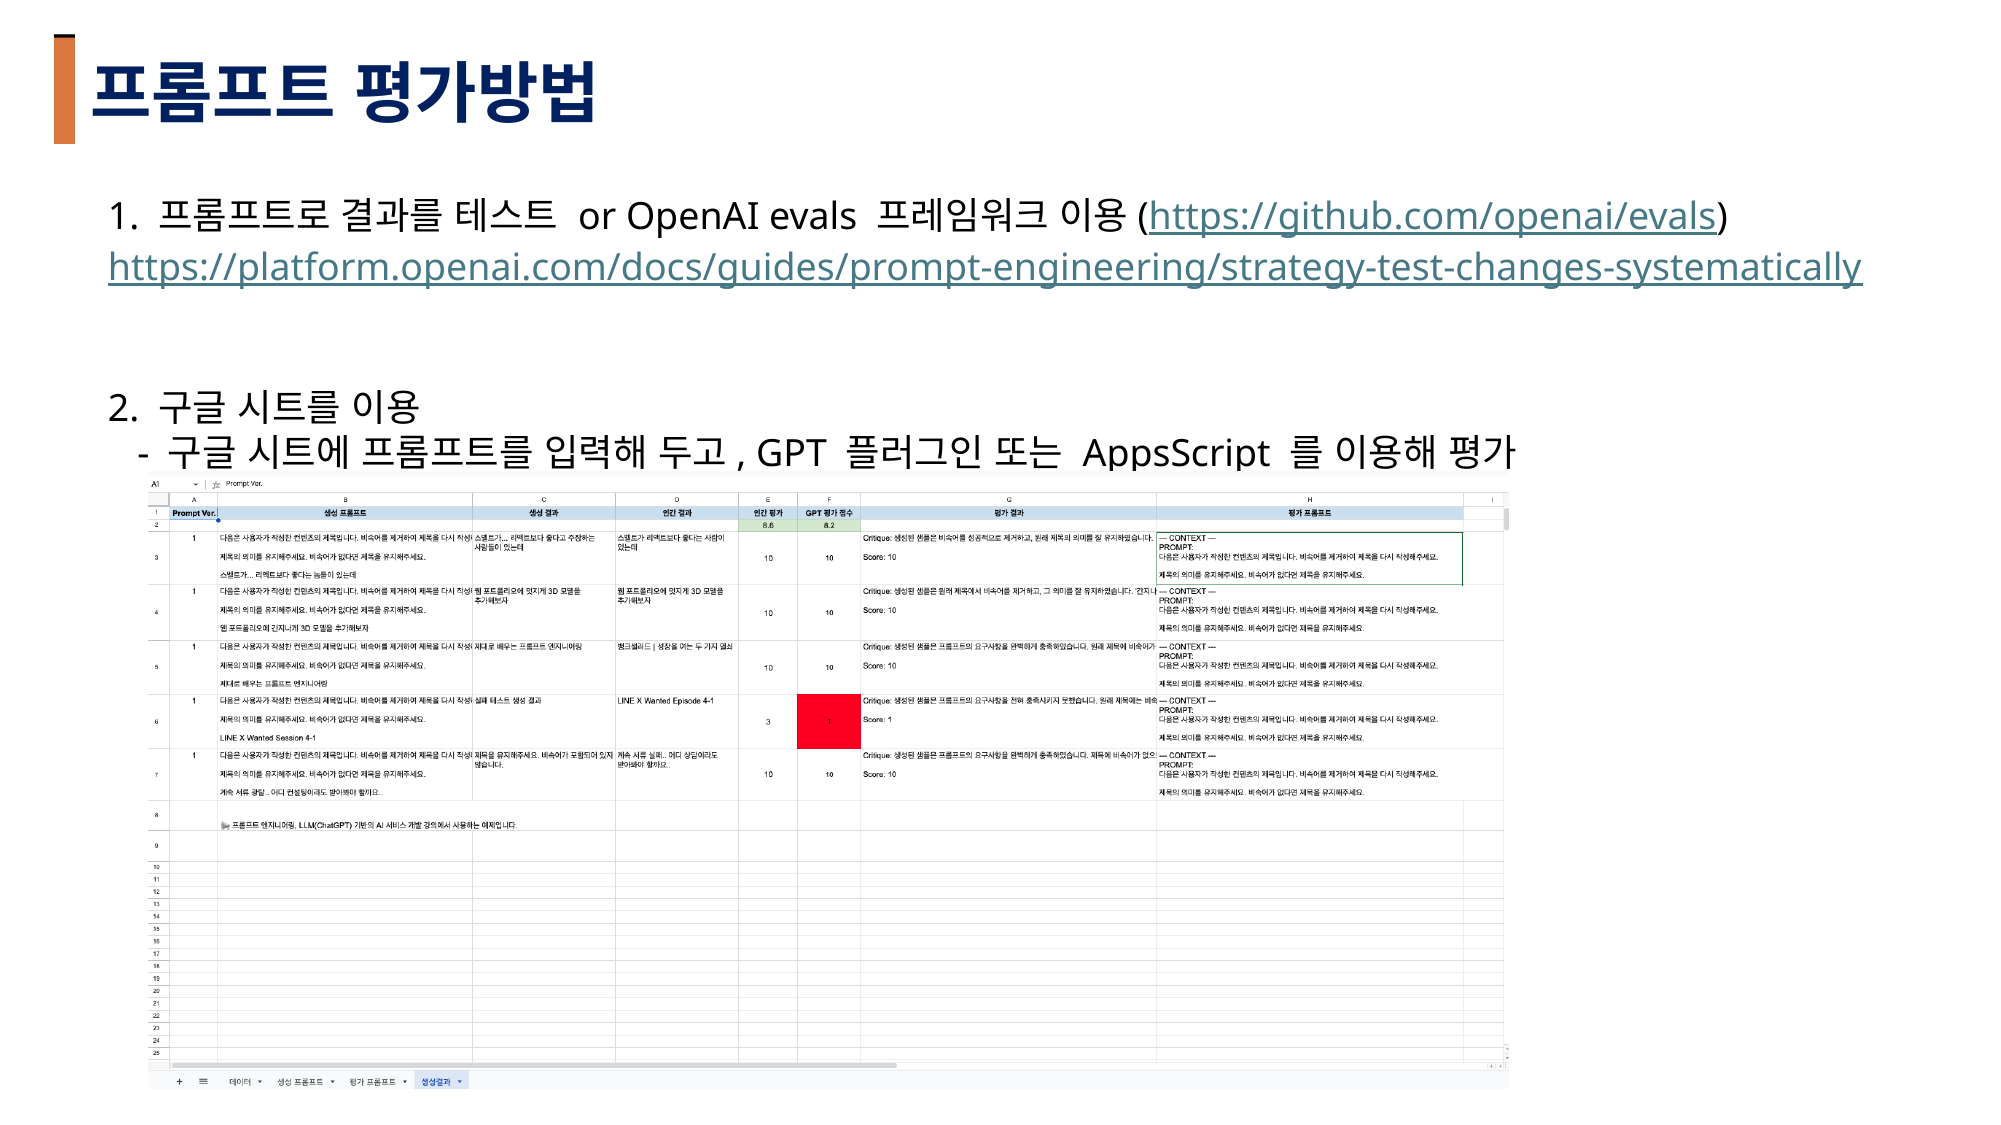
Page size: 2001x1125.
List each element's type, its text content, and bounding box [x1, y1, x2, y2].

picture [9, 35, 120, 144]
picture [147, 471, 1509, 1089]
text_box 1. 프롬프트로 결과를 테스트 or OpenAI evals 프레임워크 이용(https://github.com/openai/evals) https://platform.openai.com/docs/guides/prompt-engineering/strategy-test-changes-systematically 2. 구글 시트를 이용 - 구글 시트에 프롬프트를 입력해 두고, GPT 플러그인 또는 AppsScript 를 이용해 평가 [93, 184, 1881, 482]
text_box 프롬프트 평가방법 [75, 50, 1863, 142]
